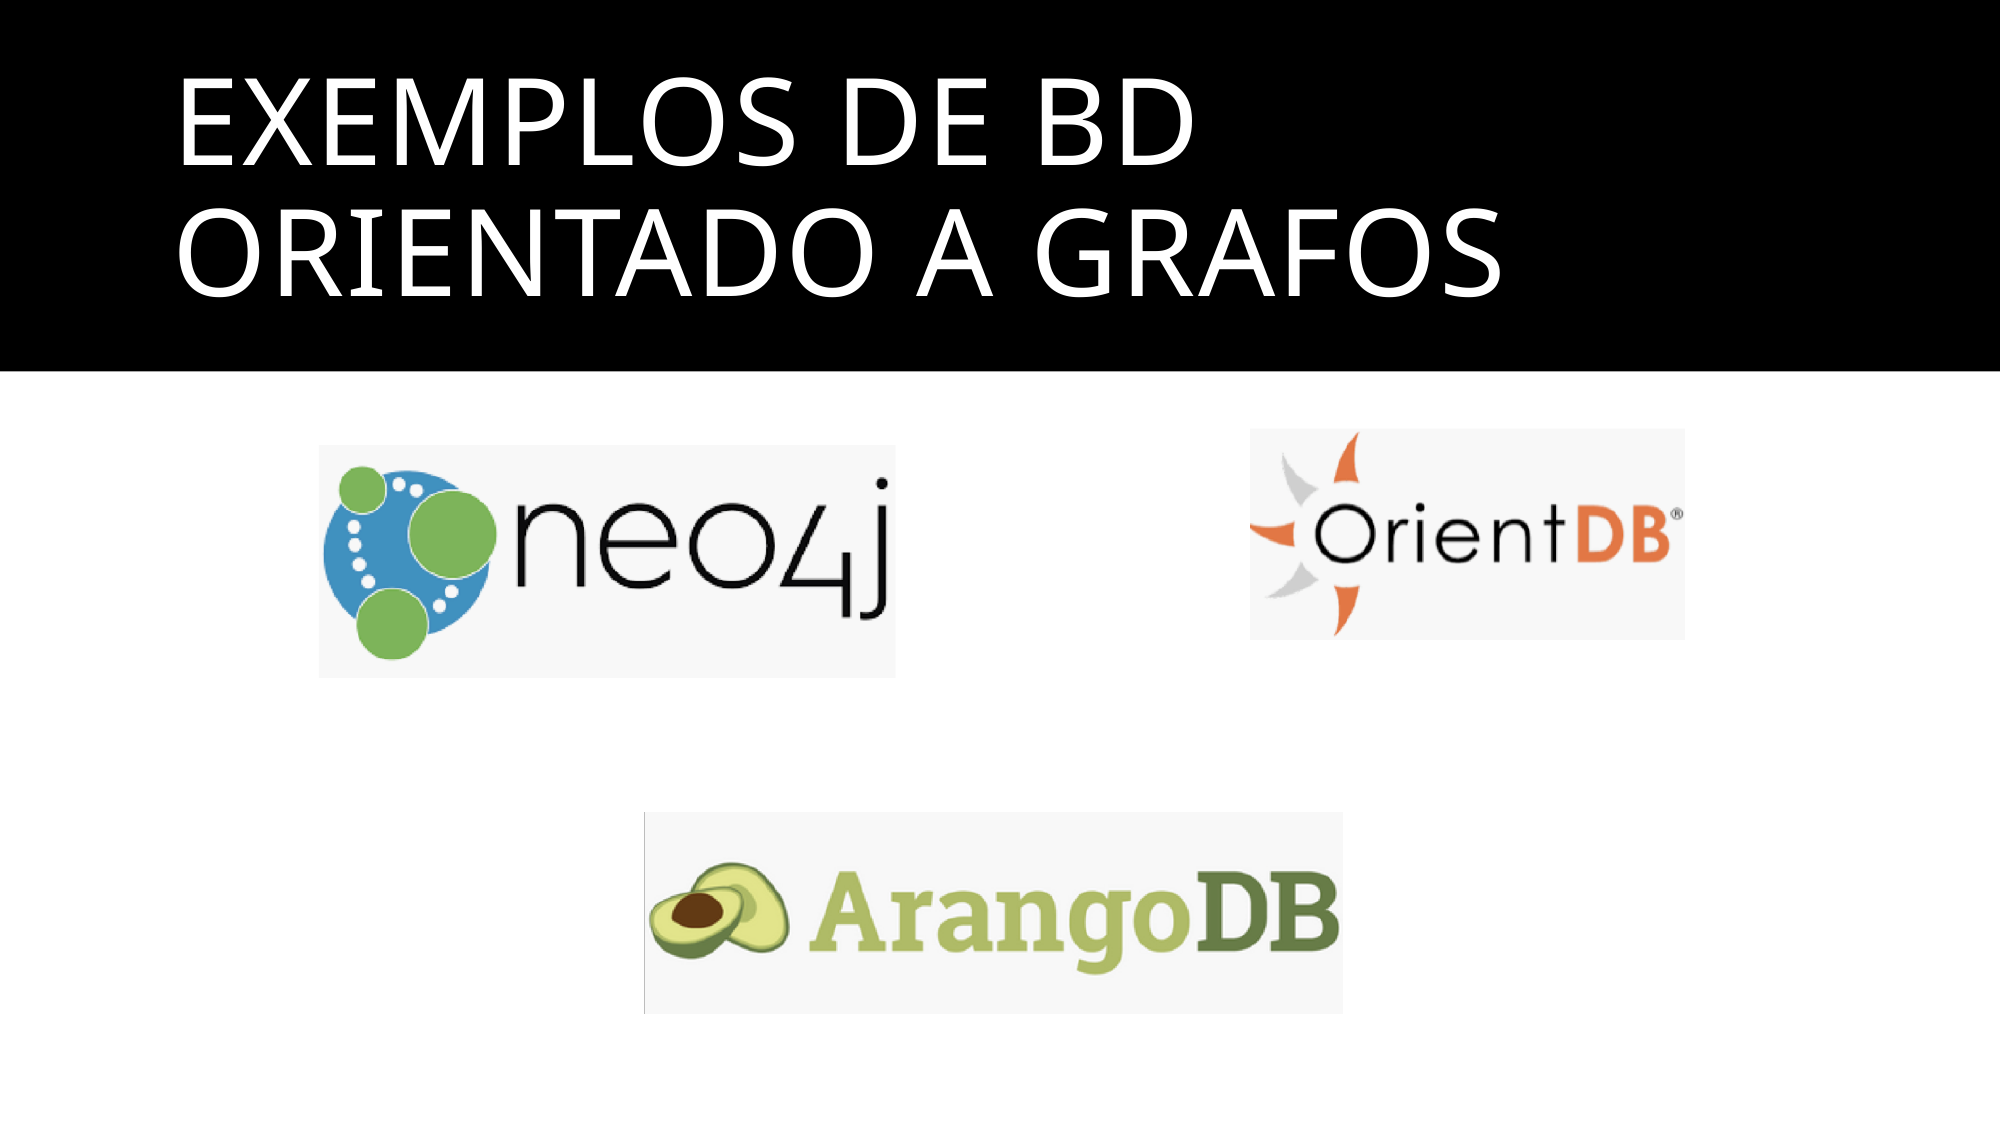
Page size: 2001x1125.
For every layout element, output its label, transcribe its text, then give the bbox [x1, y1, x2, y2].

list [315, 424, 1685, 1015]
title exemplos de bd orientado a grafos [157, 52, 1842, 332]
